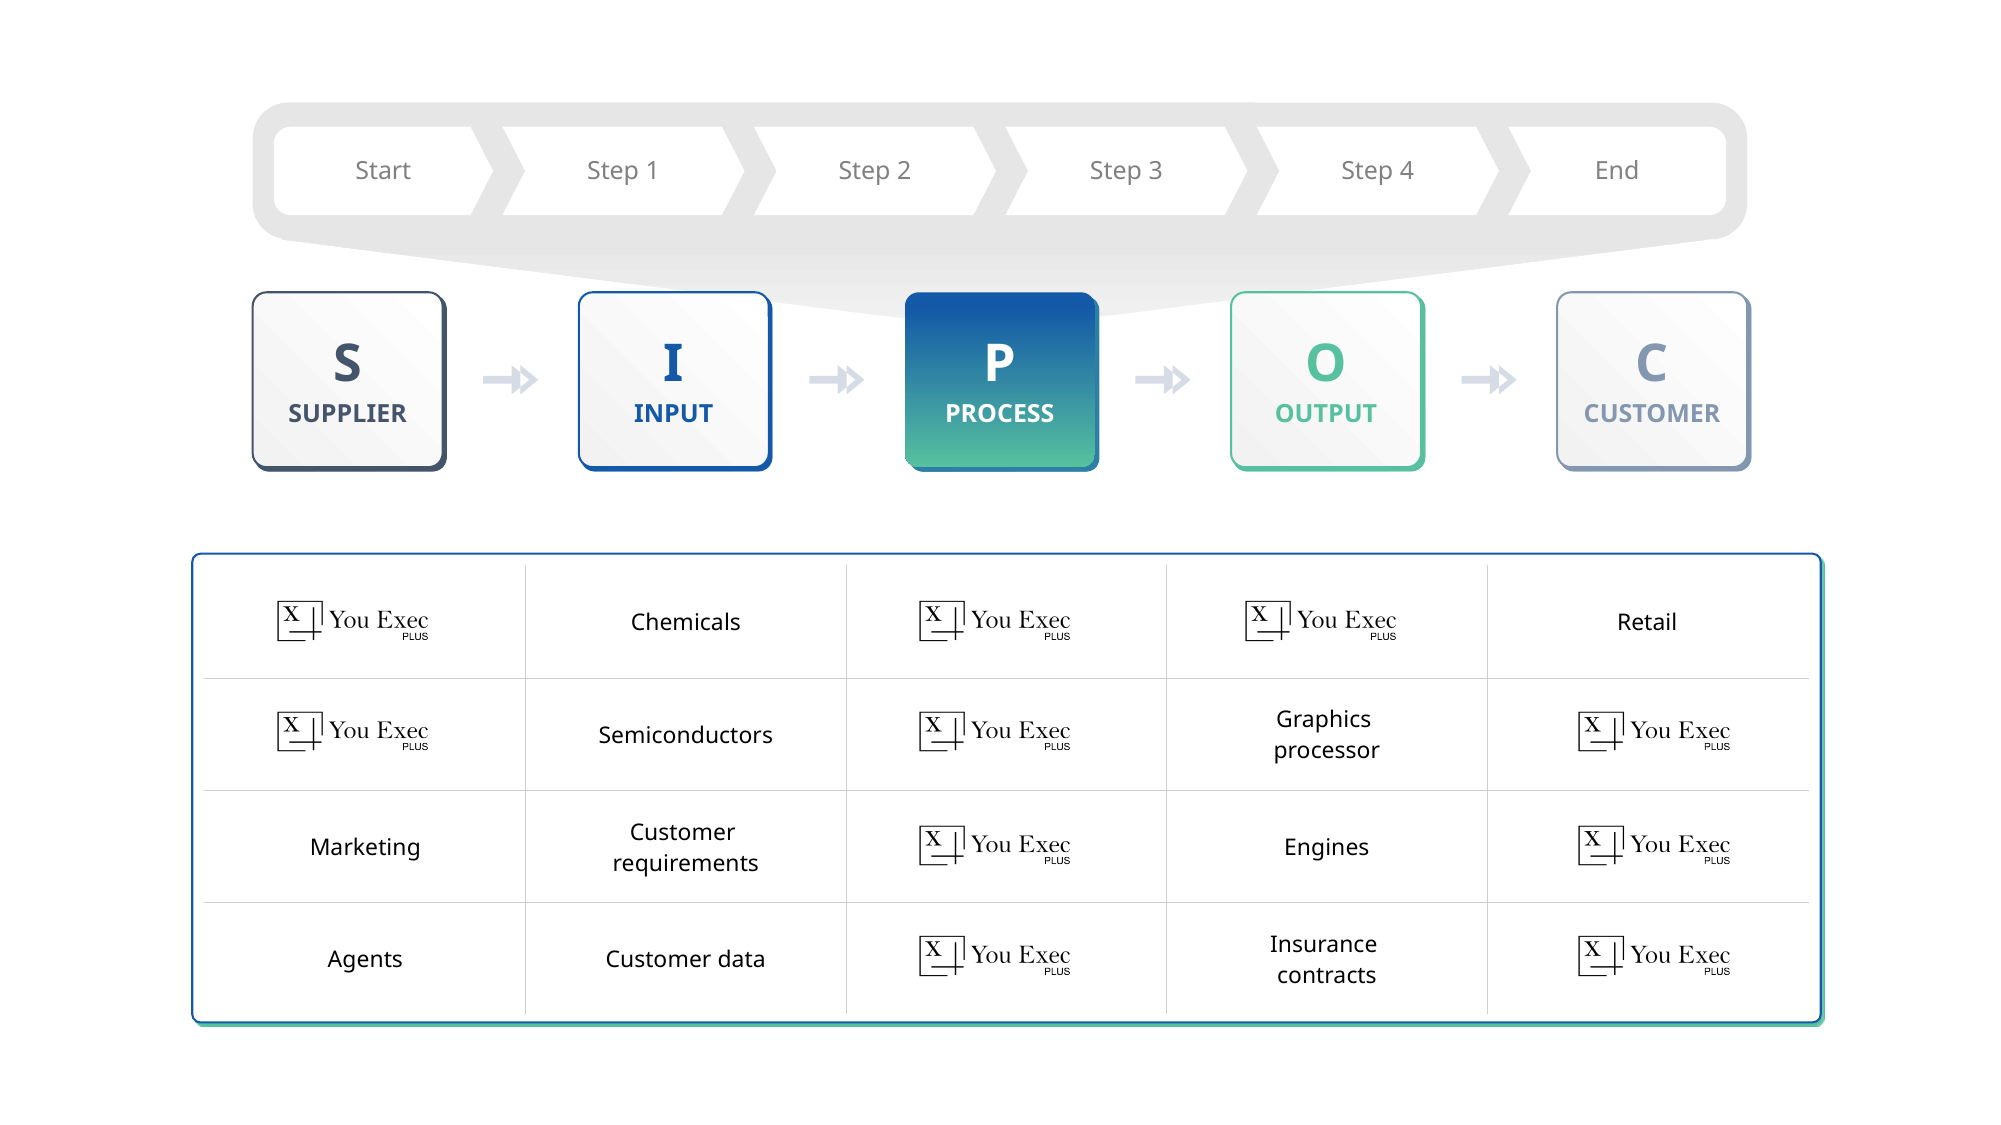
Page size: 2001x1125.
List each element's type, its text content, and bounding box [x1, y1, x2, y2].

table_cell Semiconductors [526, 679, 846, 790]
picture [915, 708, 1085, 757]
text_box [808, 363, 867, 397]
text_box INPUT [619, 389, 729, 435]
table_cell [1488, 903, 1807, 1014]
table_cell Customer requirements [526, 791, 846, 902]
table_header [847, 567, 1166, 678]
table_cell Insurance contracts [1167, 903, 1487, 1014]
table_cell Agents [206, 903, 525, 1014]
text_box PROCESS [930, 389, 1070, 435]
text_box S [251, 303, 444, 469]
picture [915, 597, 1085, 647]
text_box [482, 363, 540, 397]
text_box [252, 102, 1748, 330]
picture [273, 597, 443, 647]
table_cell [206, 679, 525, 790]
picture [273, 708, 443, 757]
text_box SUPPLIER [273, 389, 422, 435]
text_box C [1556, 304, 1749, 469]
text_box OUTPUT [1259, 389, 1393, 435]
table_cell Engines [1167, 791, 1487, 902]
table_cell Graphics processor [1167, 679, 1487, 790]
text_box [1460, 363, 1519, 397]
picture [1574, 932, 1745, 982]
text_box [273, 126, 1727, 216]
text_box O [1230, 330, 1423, 469]
text_box [1134, 363, 1193, 397]
text_box CUSTOMER [1568, 389, 1736, 435]
table_cell Customer data [526, 903, 846, 1014]
text_box [191, 552, 1822, 1024]
table_header Retail [1488, 567, 1807, 678]
table_cell [1488, 679, 1807, 790]
picture [915, 932, 1085, 982]
picture [1241, 597, 1411, 647]
picture [1574, 822, 1745, 871]
text_box P [903, 330, 1096, 469]
picture [915, 822, 1085, 871]
table_cell [847, 679, 1166, 790]
table_cell [847, 791, 1166, 902]
table_header [1167, 567, 1487, 678]
picture [1574, 708, 1745, 757]
table_cell Marketing [206, 791, 525, 902]
text_box I [577, 330, 770, 469]
table_header Chemicals [526, 567, 846, 678]
table_header [206, 567, 525, 678]
table_cell [1488, 791, 1807, 902]
table_cell [847, 903, 1166, 1014]
